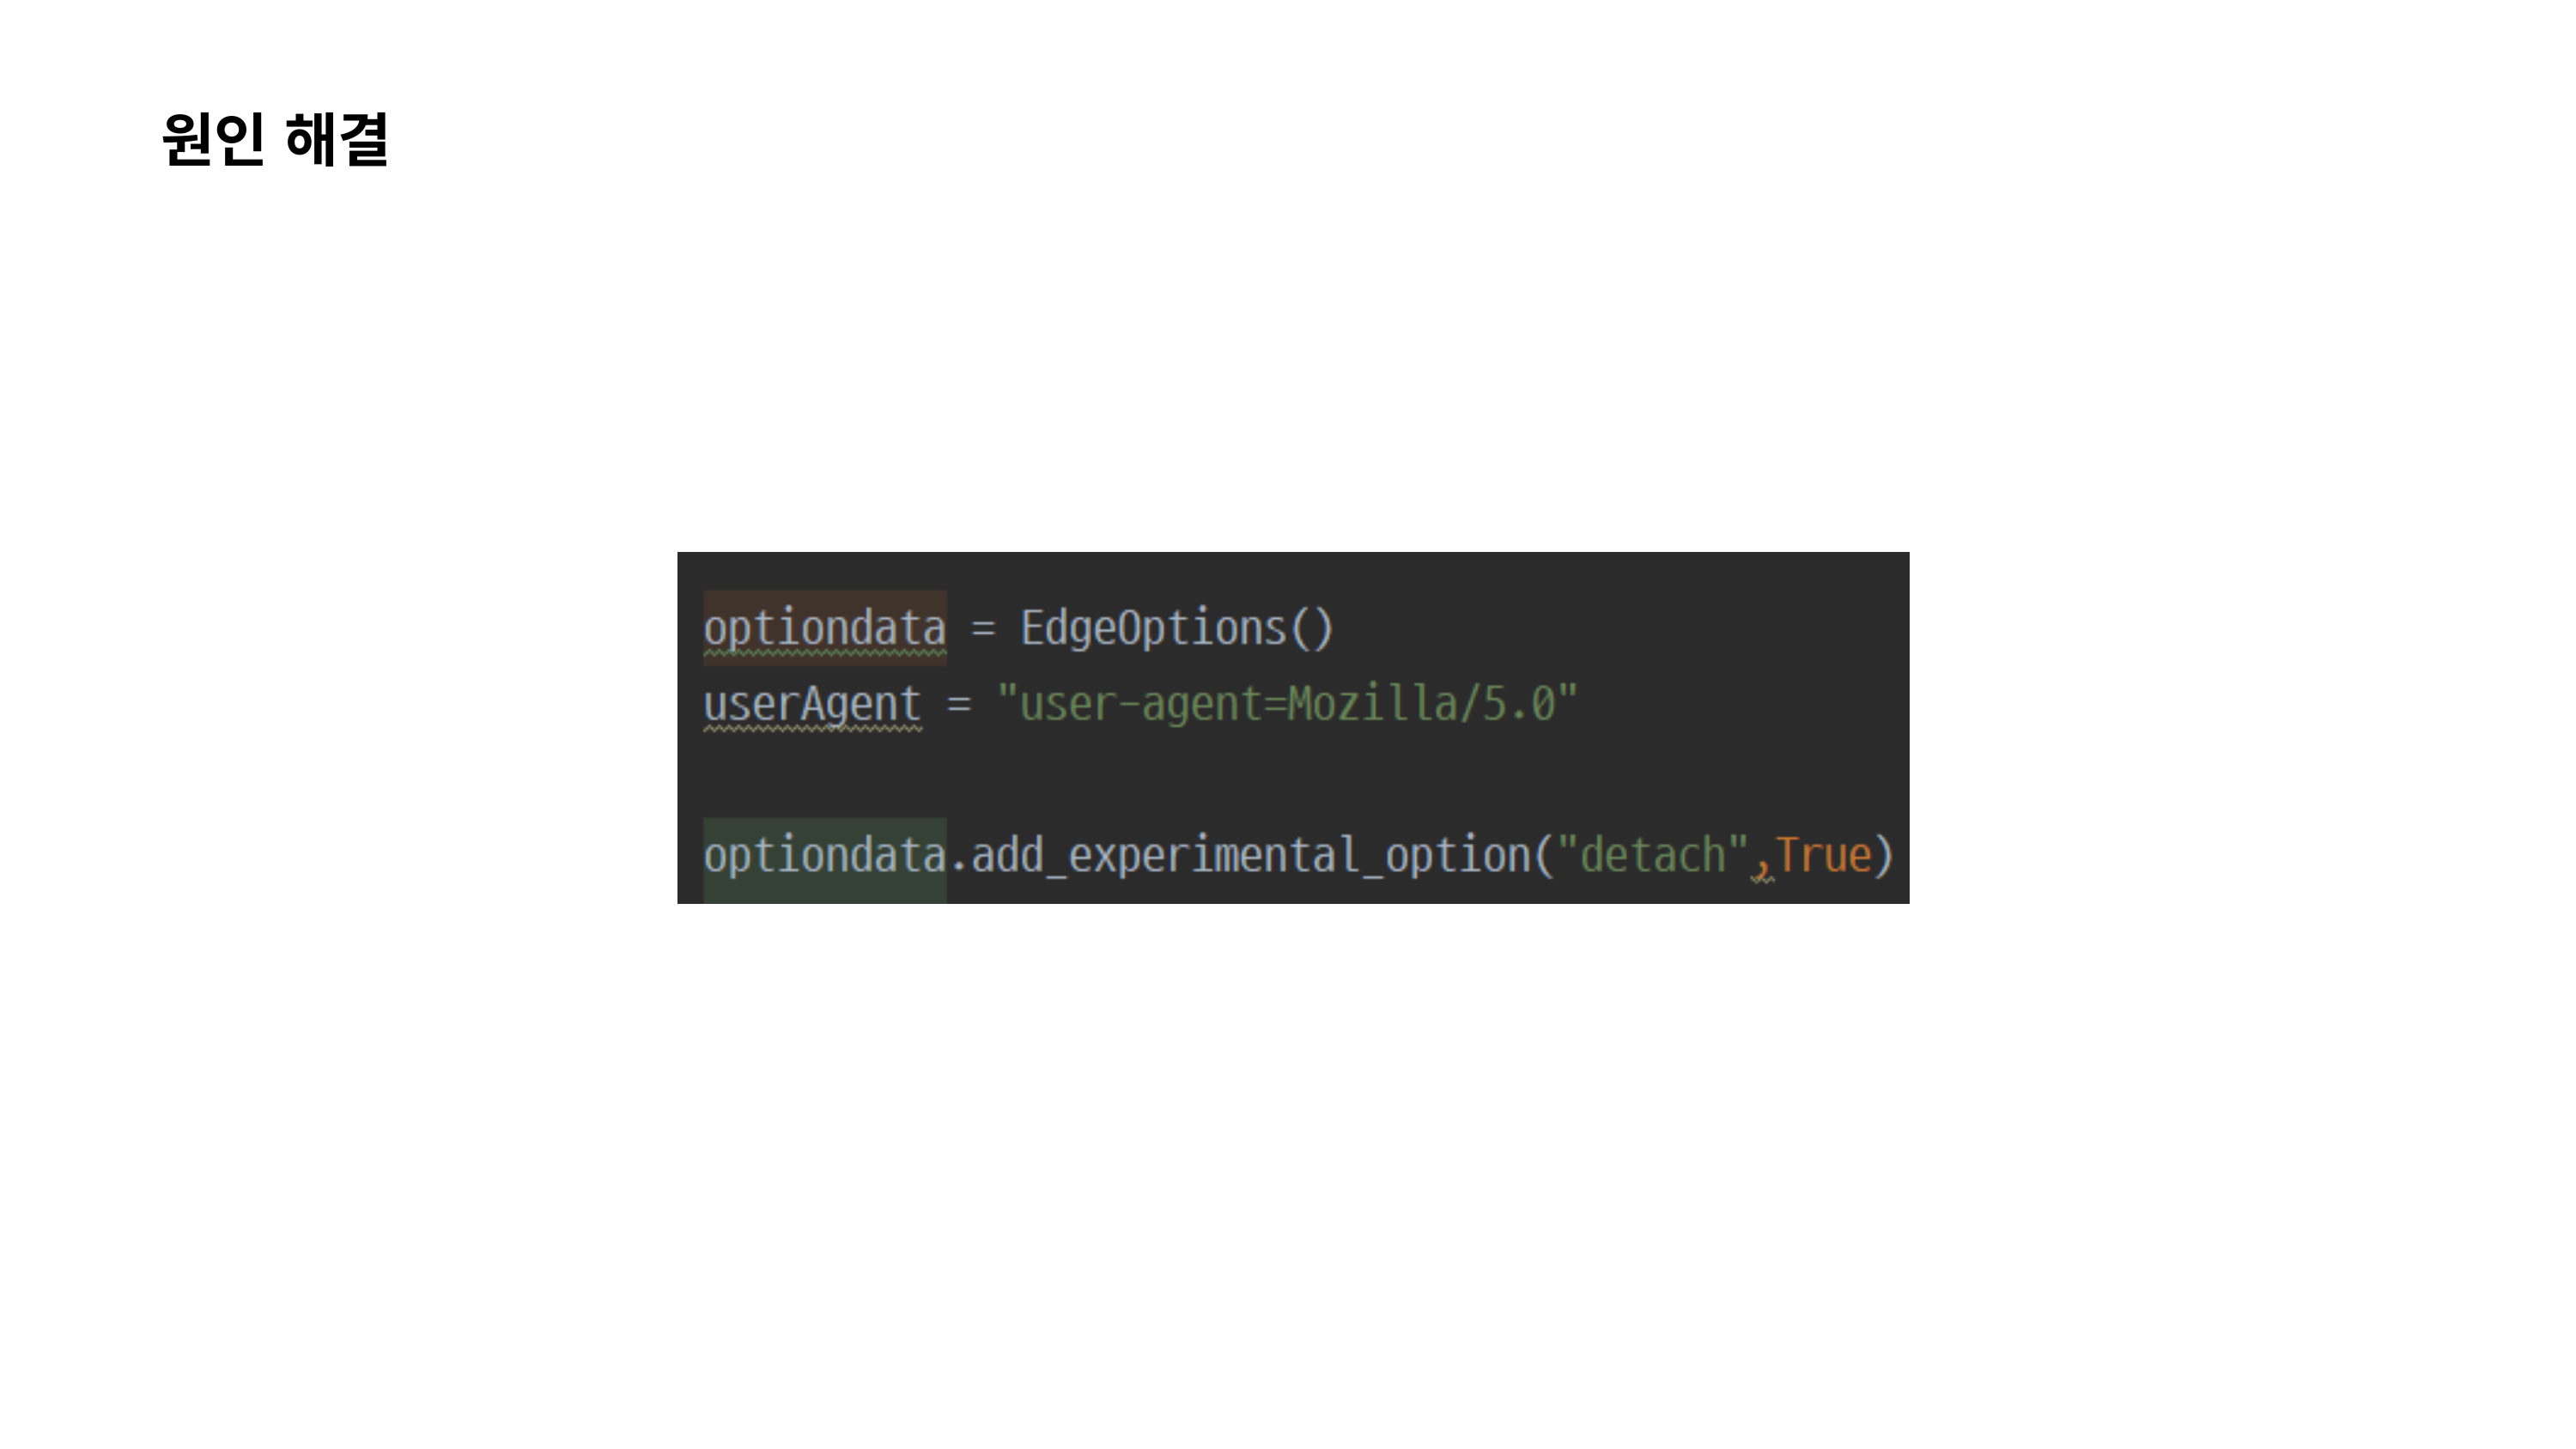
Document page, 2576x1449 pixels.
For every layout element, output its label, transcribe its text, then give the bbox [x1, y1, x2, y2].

text_box 원인 해결 [137, 92, 2484, 185]
picture [677, 552, 1910, 904]
